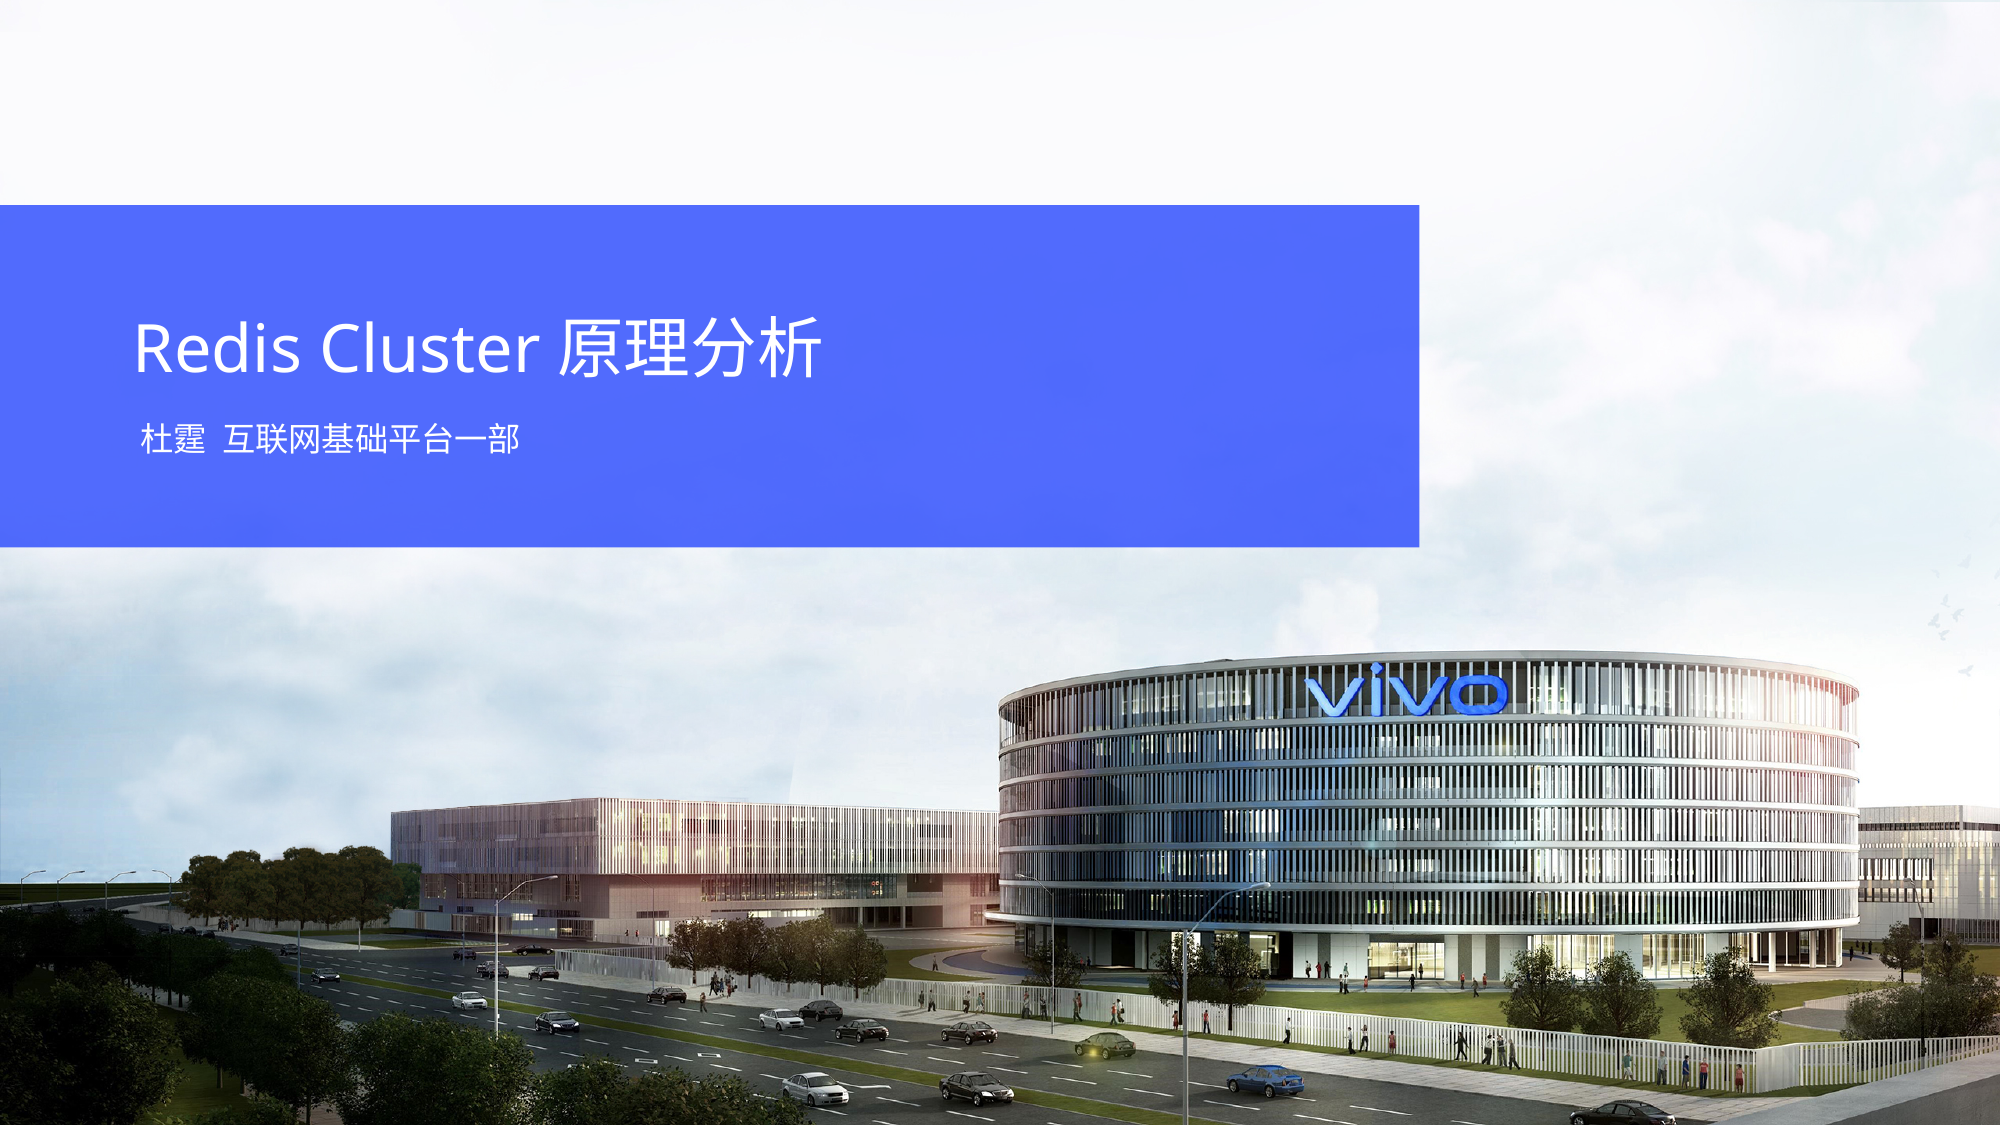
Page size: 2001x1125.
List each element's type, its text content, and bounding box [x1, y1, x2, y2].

list Redis Cluster原理分析 [132, 288, 1436, 364]
picture [0, 0, 2000, 1125]
list 杜霆 互联网基础平台一部 [125, 420, 656, 466]
